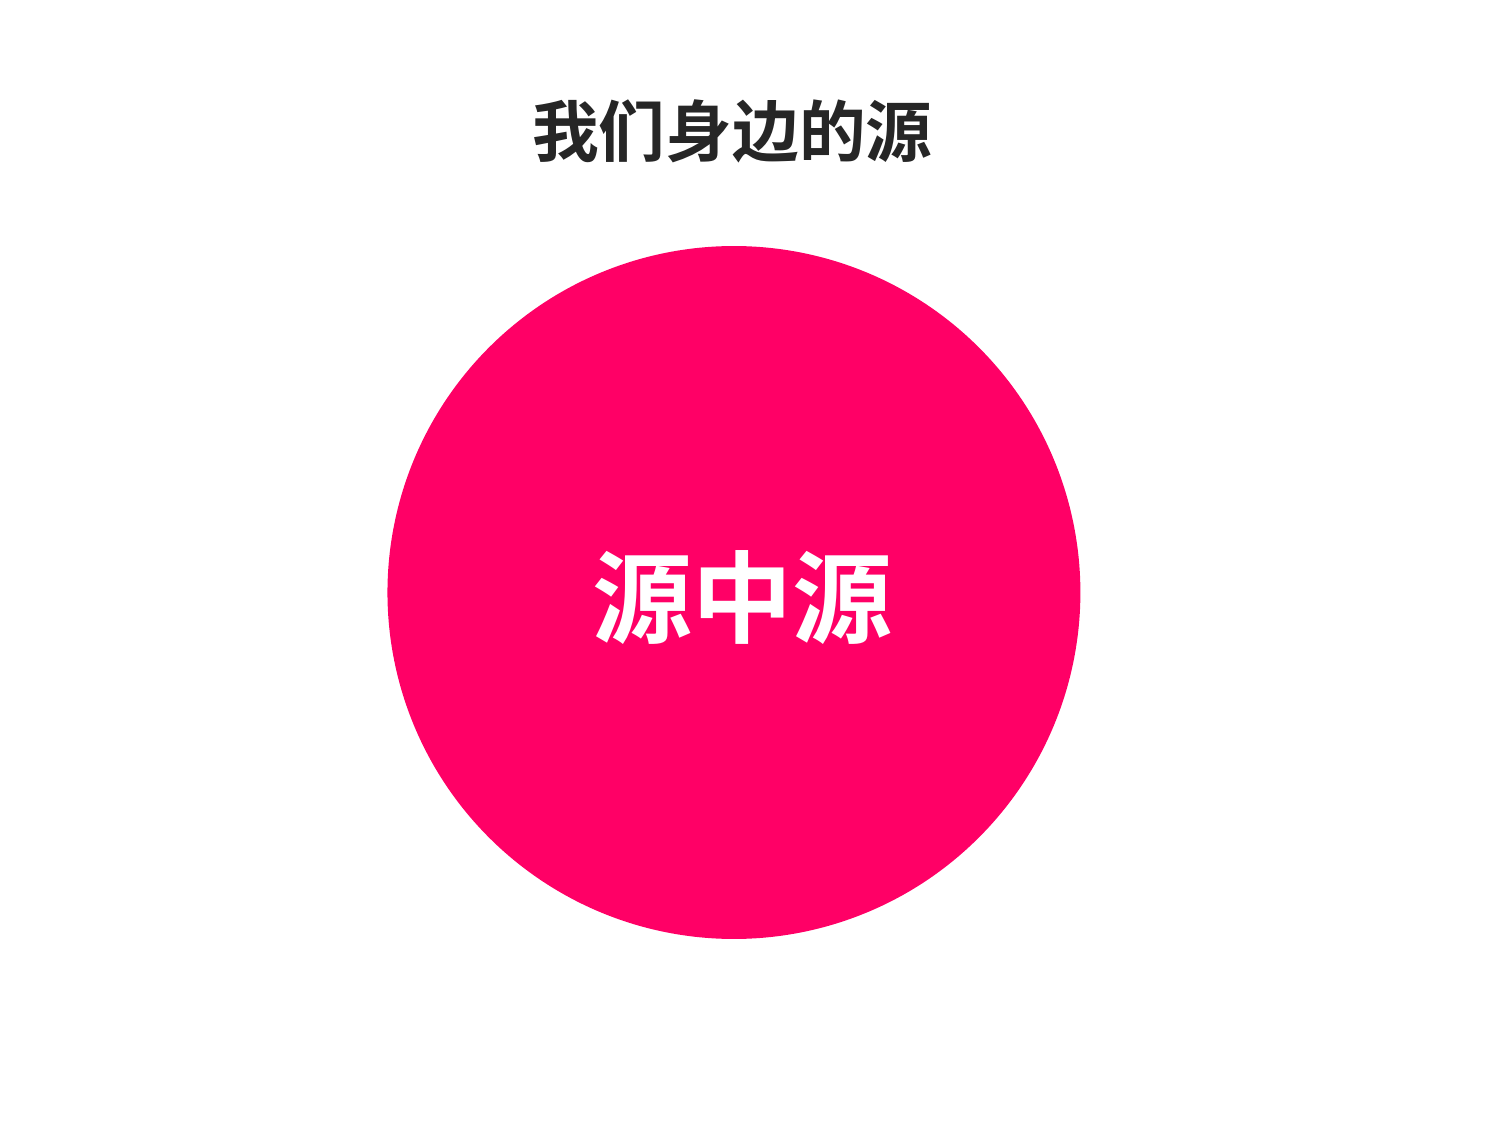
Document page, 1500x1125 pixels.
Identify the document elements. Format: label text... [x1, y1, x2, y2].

text_box 源中源 [577, 528, 908, 663]
text_box [385, 243, 1083, 942]
text_box 我们身边的源 [517, 81, 948, 177]
